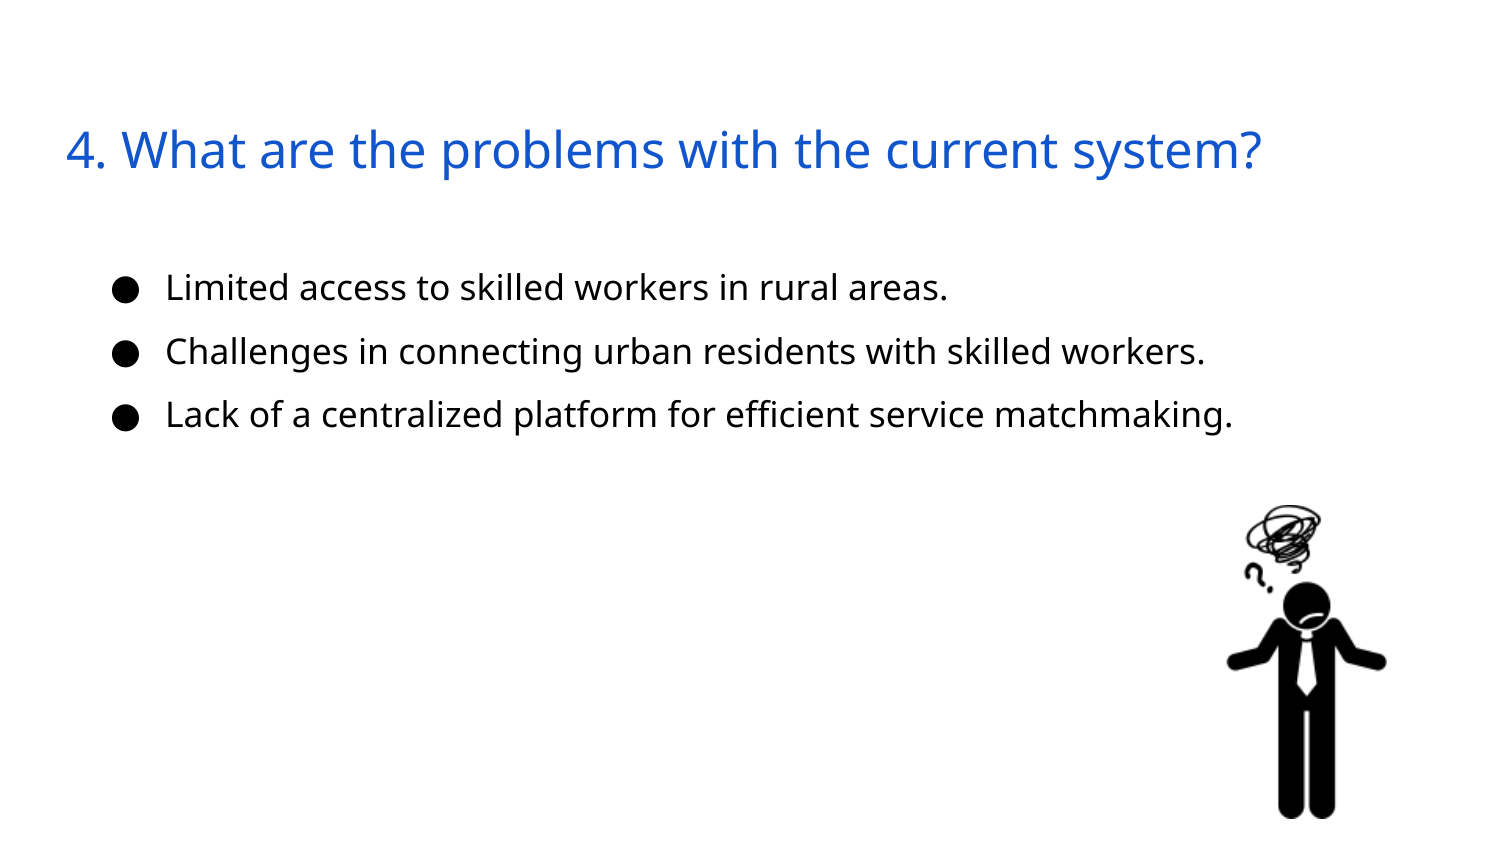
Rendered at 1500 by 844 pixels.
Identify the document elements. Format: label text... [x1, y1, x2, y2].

picture [1150, 505, 1464, 819]
list Limited access to skilled workers in rural areas. Challenges in connecting urban residents with skilled workers. Lack of a centralized platform for efficient service matchmaking. [75, 228, 1473, 726]
title 4. What are the problems with the current system? [51, 72, 1449, 196]
